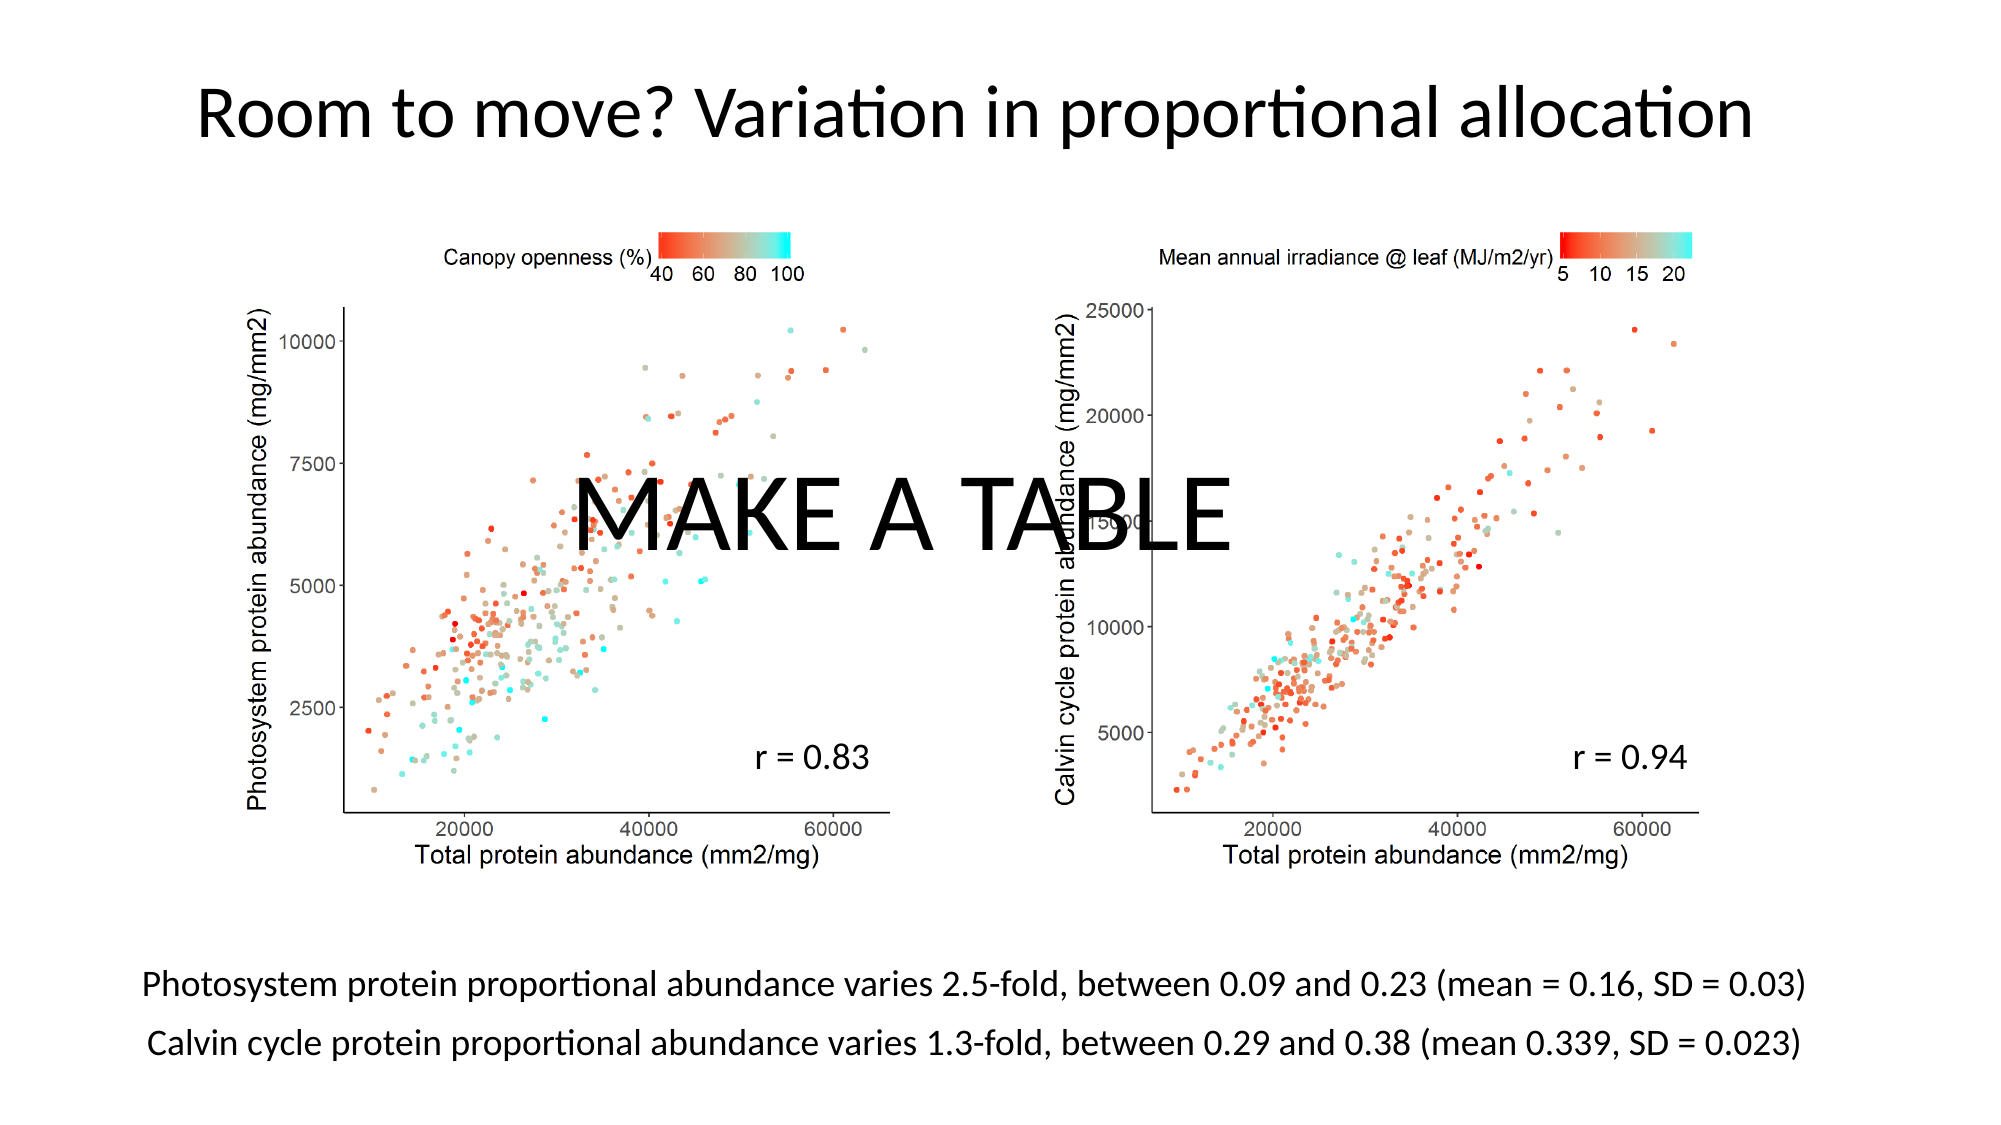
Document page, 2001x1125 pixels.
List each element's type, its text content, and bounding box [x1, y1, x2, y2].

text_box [238, 215, 1757, 875]
text_box Photosystem protein proportional abundance varies 2.5-fold, between 0.09 and 0.23 (mean = 0.16, SD = 0.03) [127, 952, 1876, 1012]
text_box Room to move? Variation in proportional allocation [182, 55, 1821, 160]
text_box Calvin cycle protein proportional abundance varies 1.3-fold, between 0.29 and 0.38 (mean 0.339, SD = 0.023) [132, 1010, 1874, 1071]
